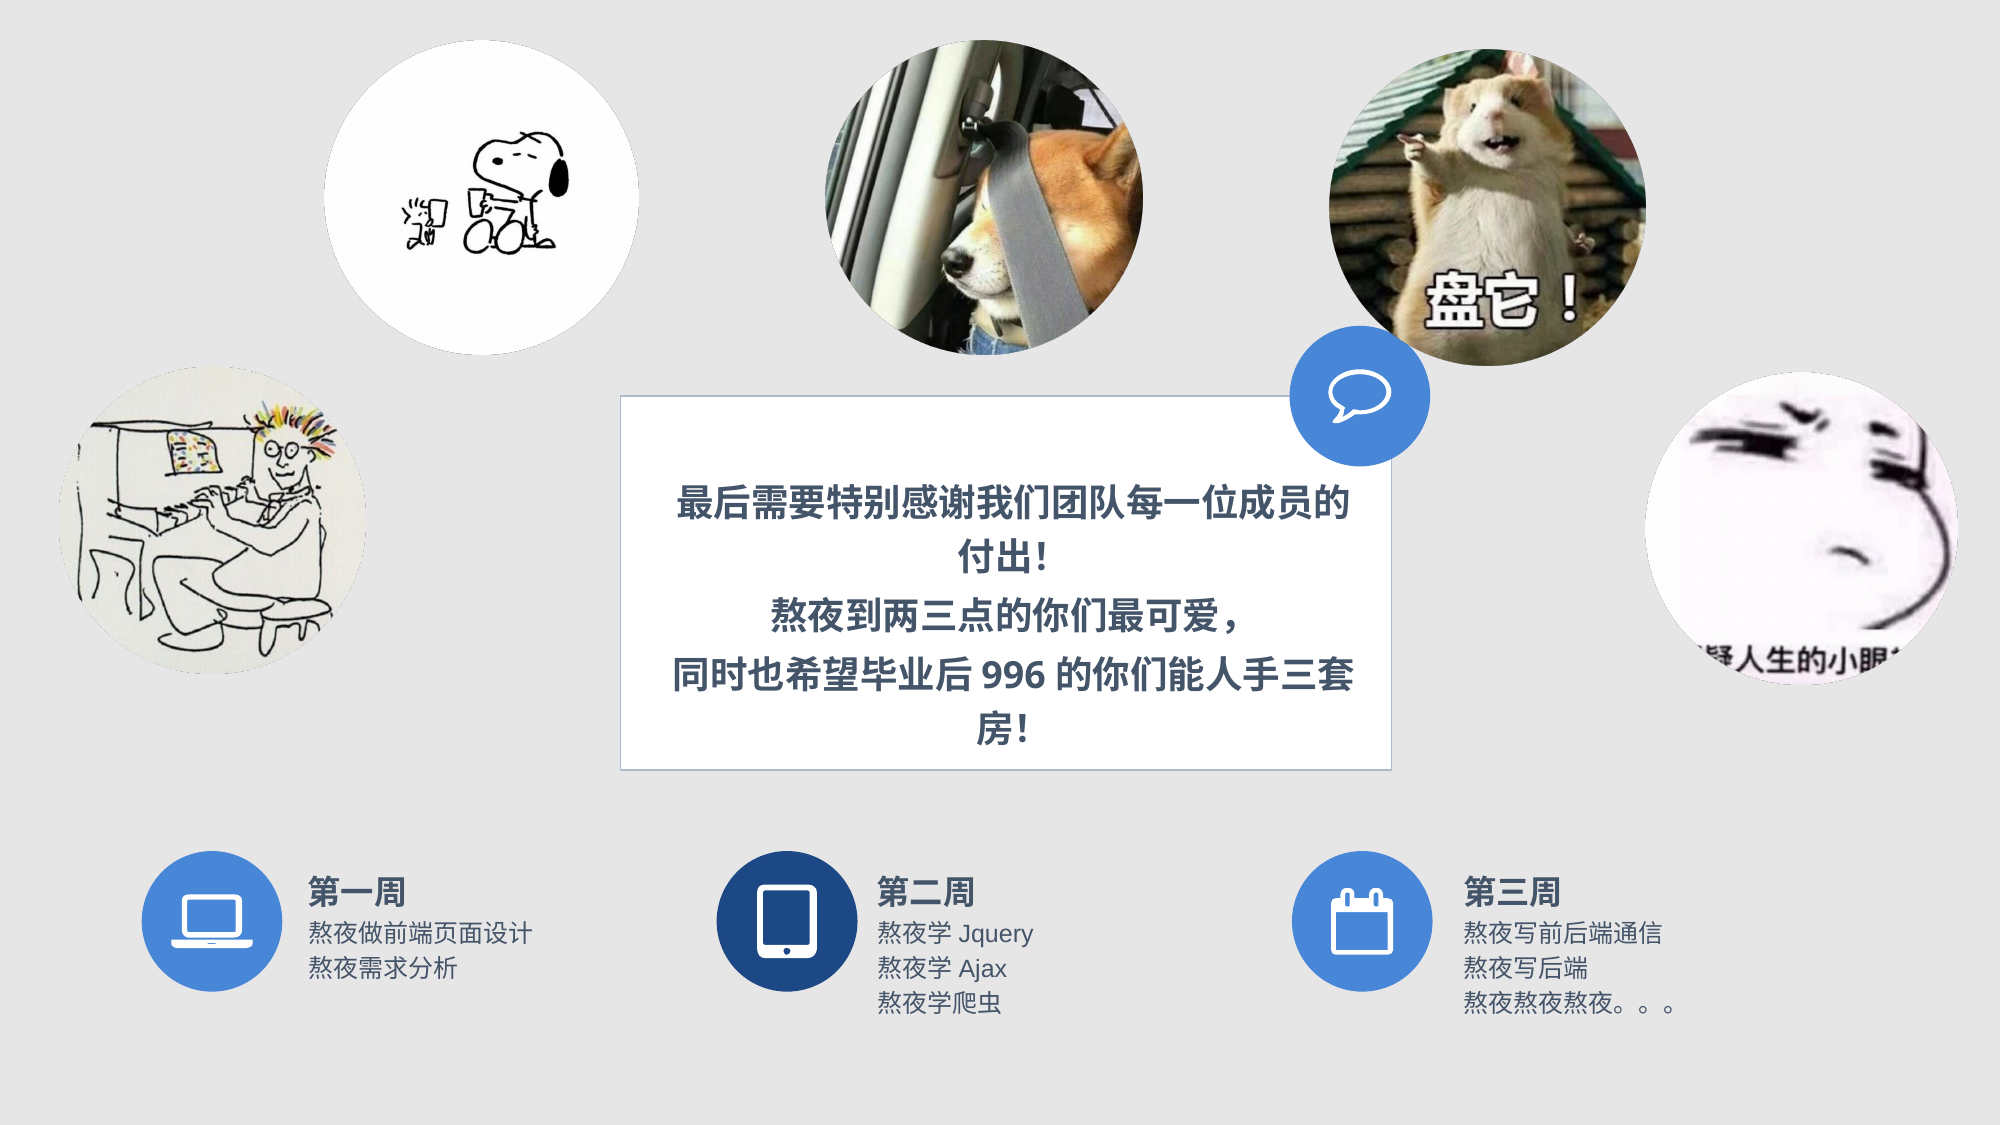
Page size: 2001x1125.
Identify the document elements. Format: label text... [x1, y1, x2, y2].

text_box 熬夜学Jquery 熬夜学Ajax 熬夜学爬虫 [877, 917, 1261, 1018]
text_box [171, 939, 253, 949]
text_box 第三周 [1463, 871, 1693, 912]
text_box [181, 894, 243, 938]
text_box [716, 851, 858, 992]
picture [324, 40, 640, 355]
text_box 最后需要特别感谢我们团队每一位成员的付出！ 熬夜到两三点的你们最可爱， 同时也希望毕业后996的你们能人手三套房！ [659, 469, 1369, 750]
text_box [1291, 851, 1433, 992]
picture [825, 40, 1143, 355]
picture [1644, 372, 1958, 685]
text_box 熬夜做前端页面设计 熬夜需求分析 [308, 917, 692, 983]
text_box [1289, 336, 1431, 467]
text_box [620, 396, 1392, 771]
text_box [757, 884, 817, 959]
text_box 熬夜写前后端通信 熬夜写后端 熬夜熬夜熬夜。。。 [1463, 917, 1847, 1018]
picture [1328, 49, 1646, 366]
text_box 第二周 [876, 871, 1107, 912]
picture [58, 366, 366, 674]
text_box [1328, 375, 1392, 424]
text_box [141, 851, 283, 992]
text_box [1331, 888, 1394, 955]
text_box 第一周 [307, 871, 538, 912]
